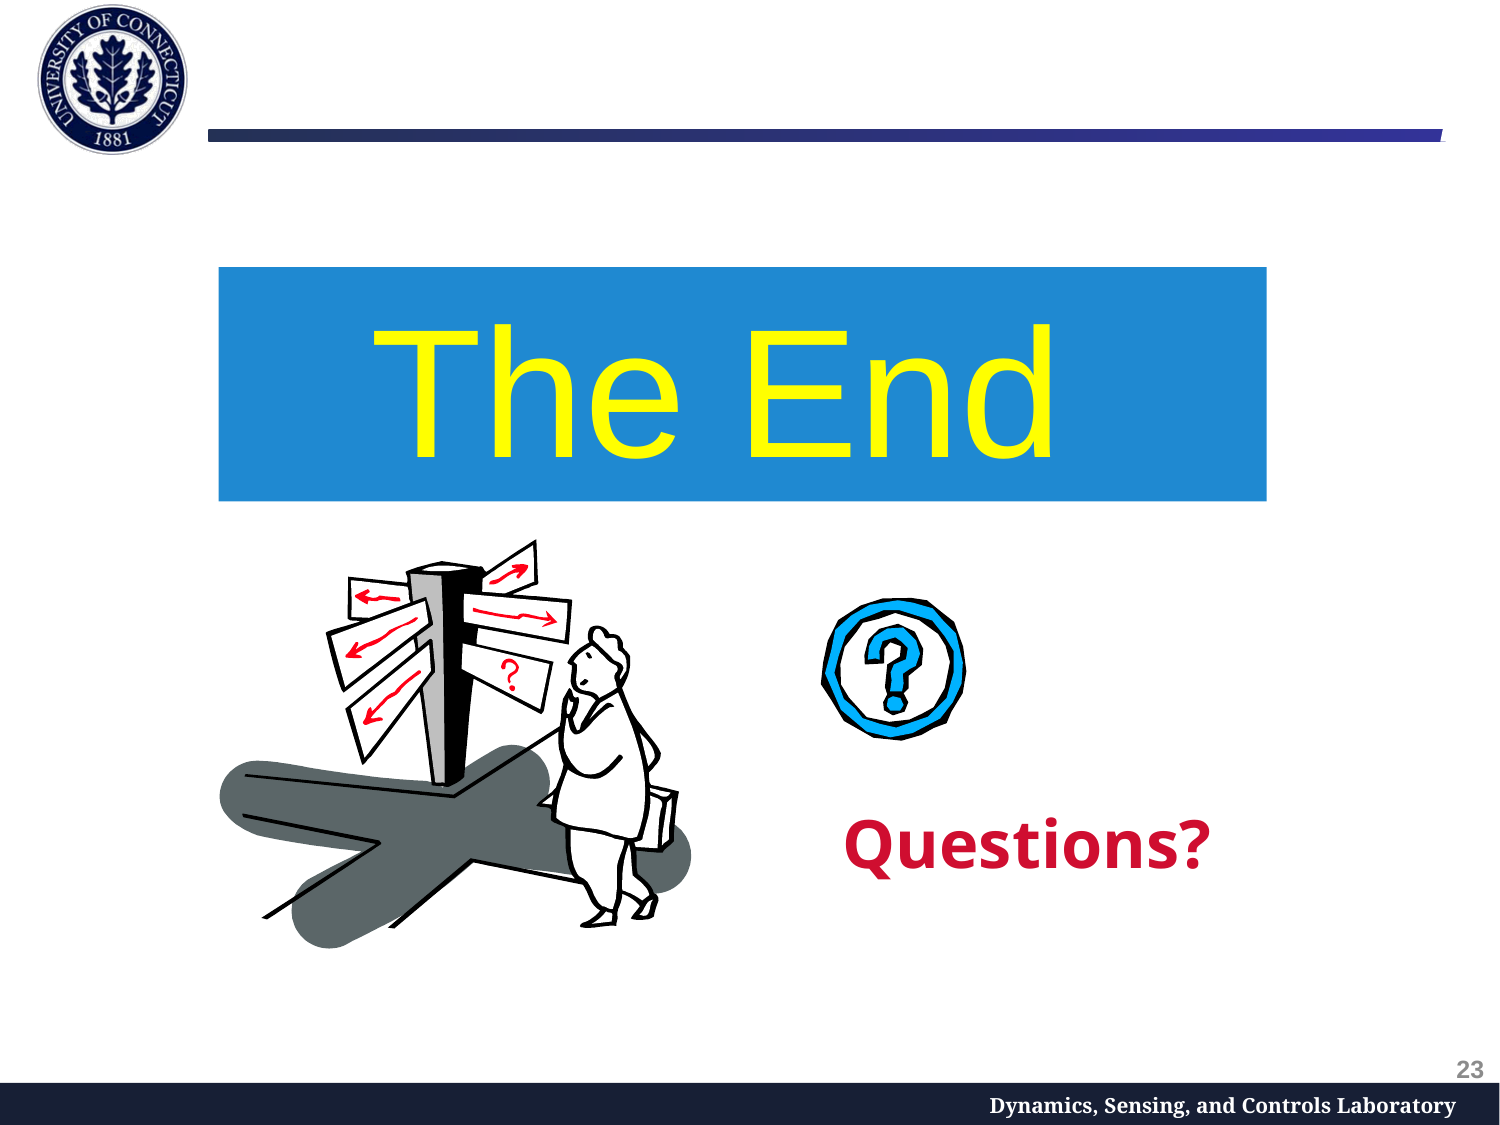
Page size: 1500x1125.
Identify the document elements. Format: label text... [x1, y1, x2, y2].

slide_number 23 [1149, 1038, 1500, 1099]
picture [37, 4, 188, 155]
text_box The End [218, 267, 1267, 502]
text_box Questions? [832, 797, 1222, 887]
picture [218, 538, 697, 954]
picture [820, 597, 967, 741]
